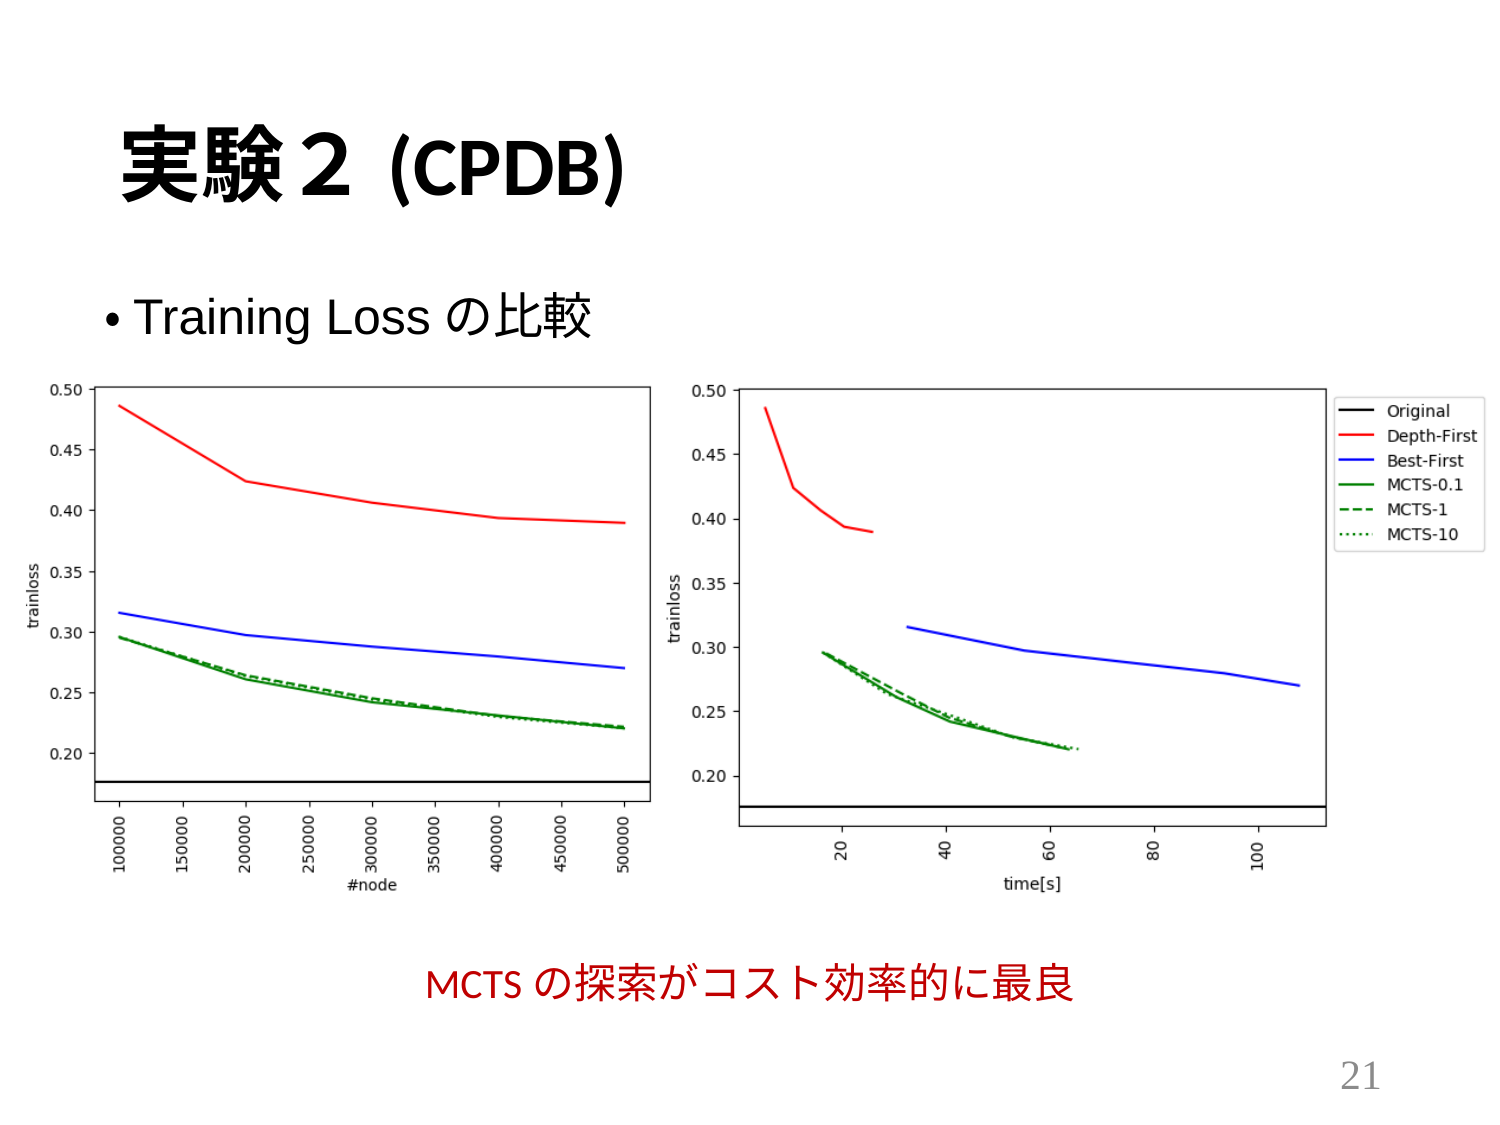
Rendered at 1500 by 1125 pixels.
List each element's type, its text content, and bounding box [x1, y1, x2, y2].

picture [16, 372, 1496, 904]
text_box ・Training Lossの比較 [89, 277, 609, 352]
title 実験２(CPDB) [103, 59, 1397, 278]
text_box MCTSの探索がコスト効率的に最良 [410, 949, 1090, 1015]
slide_number 20 [1059, 1042, 1397, 1103]
